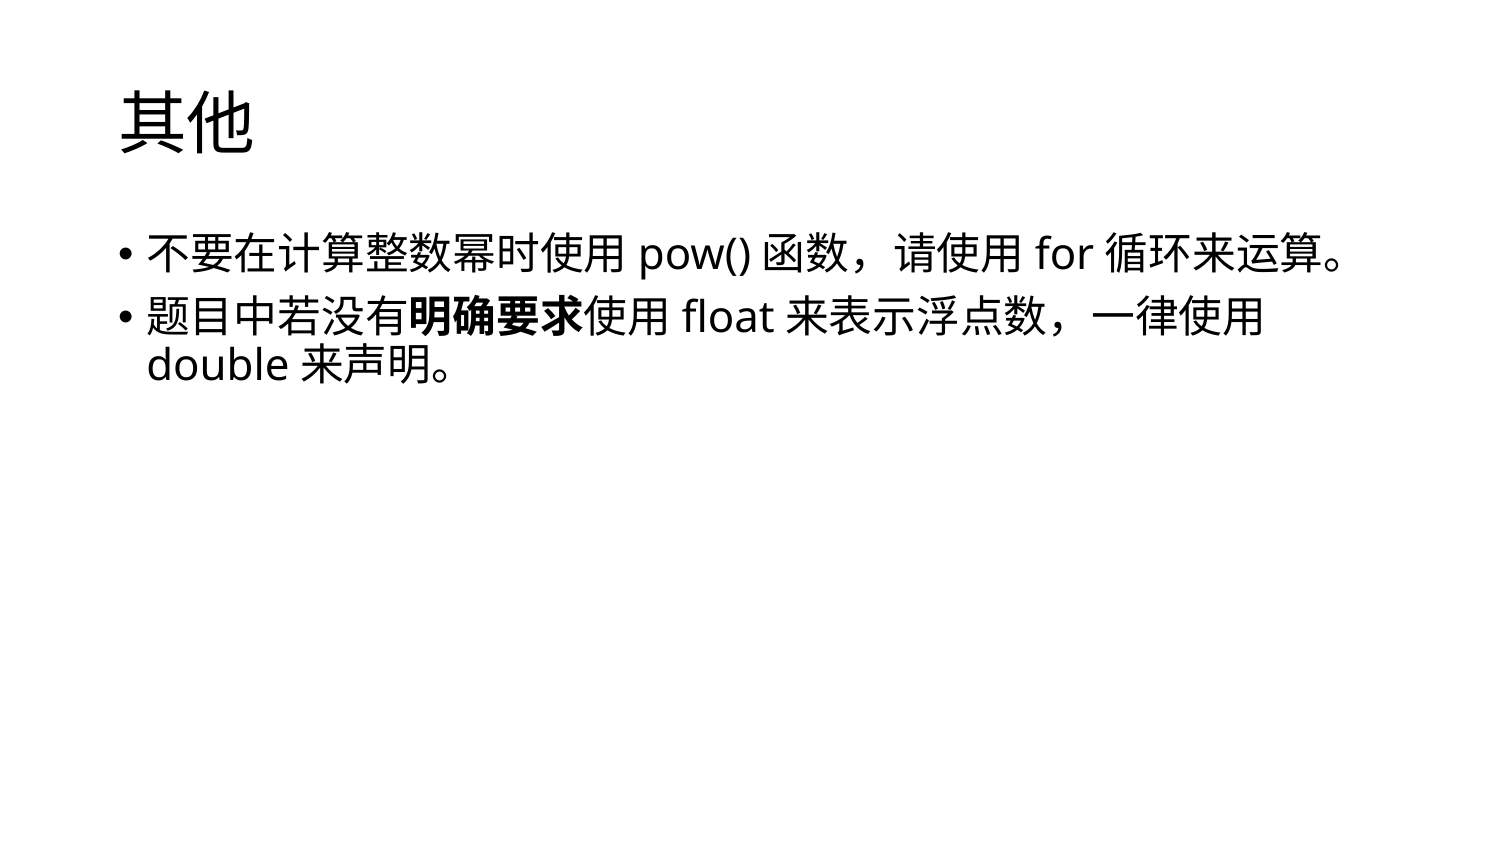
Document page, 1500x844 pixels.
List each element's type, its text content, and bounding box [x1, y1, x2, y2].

title 其他 [103, 44, 1397, 208]
list 不要在计算整数幂时使用pow()函数，请使用for循环来运算。 题目中若没有明确要求使用float来表示浮点数，一律使用double来声明。 [103, 224, 1397, 760]
